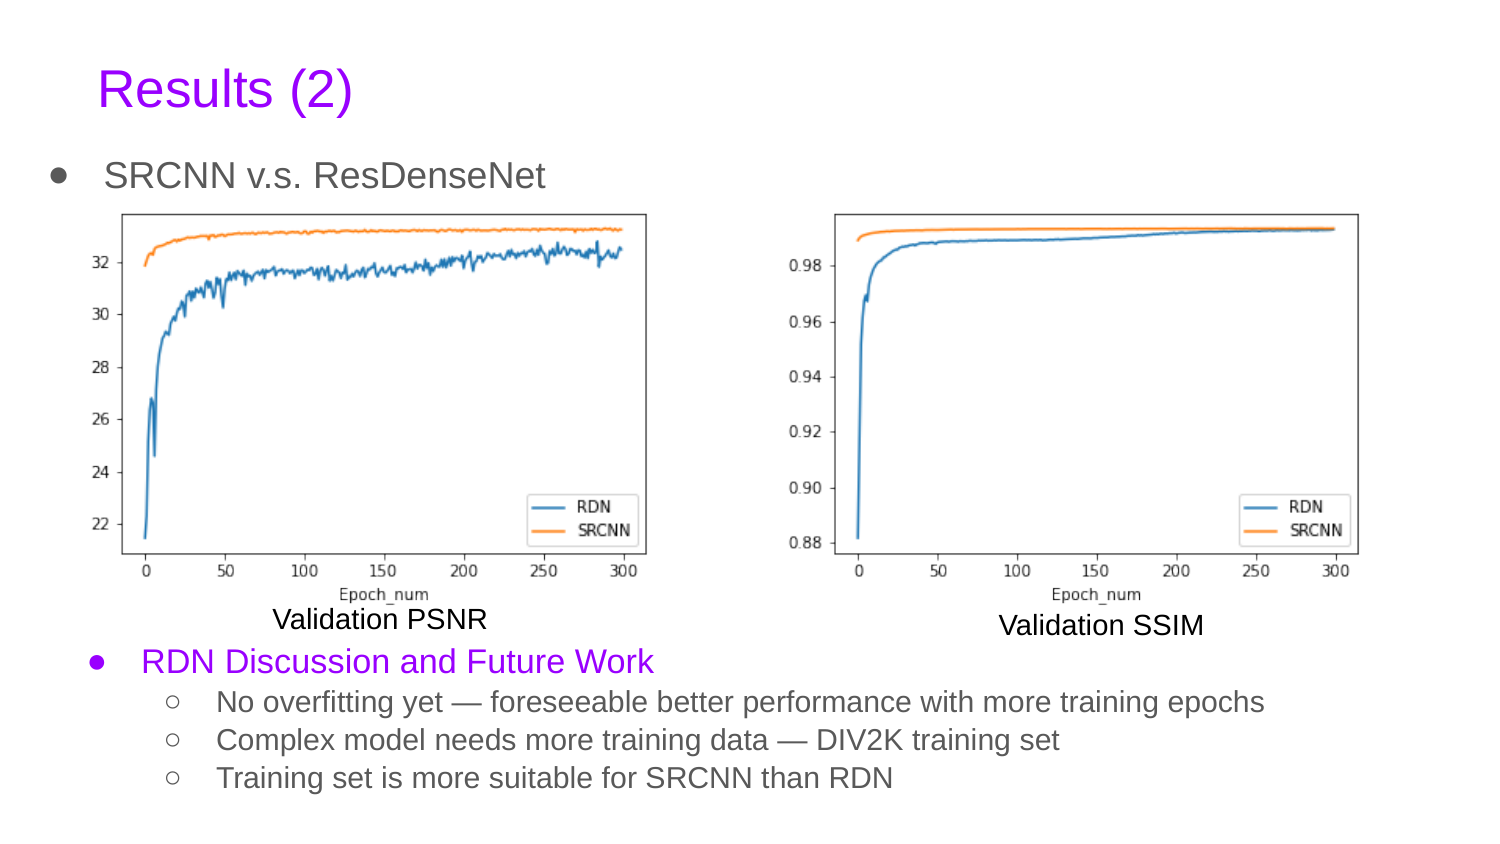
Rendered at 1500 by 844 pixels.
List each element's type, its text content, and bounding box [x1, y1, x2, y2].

title Results (2) [82, 39, 1481, 134]
picture [37, 159, 713, 610]
text_box Validation SSIM [942, 619, 1261, 656]
list RDN Discussion and Future Work No overfitting yet — foreseeable better performance with more training epochs Complex model needs more training data — DIV2K training set Training set is more suitable for SRCNN than RDN [51, 622, 1282, 844]
list SRCNN v.s. ResDenseNet [13, 129, 1412, 608]
text_box Validation PSNR [221, 619, 540, 651]
picture [749, 159, 1426, 610]
